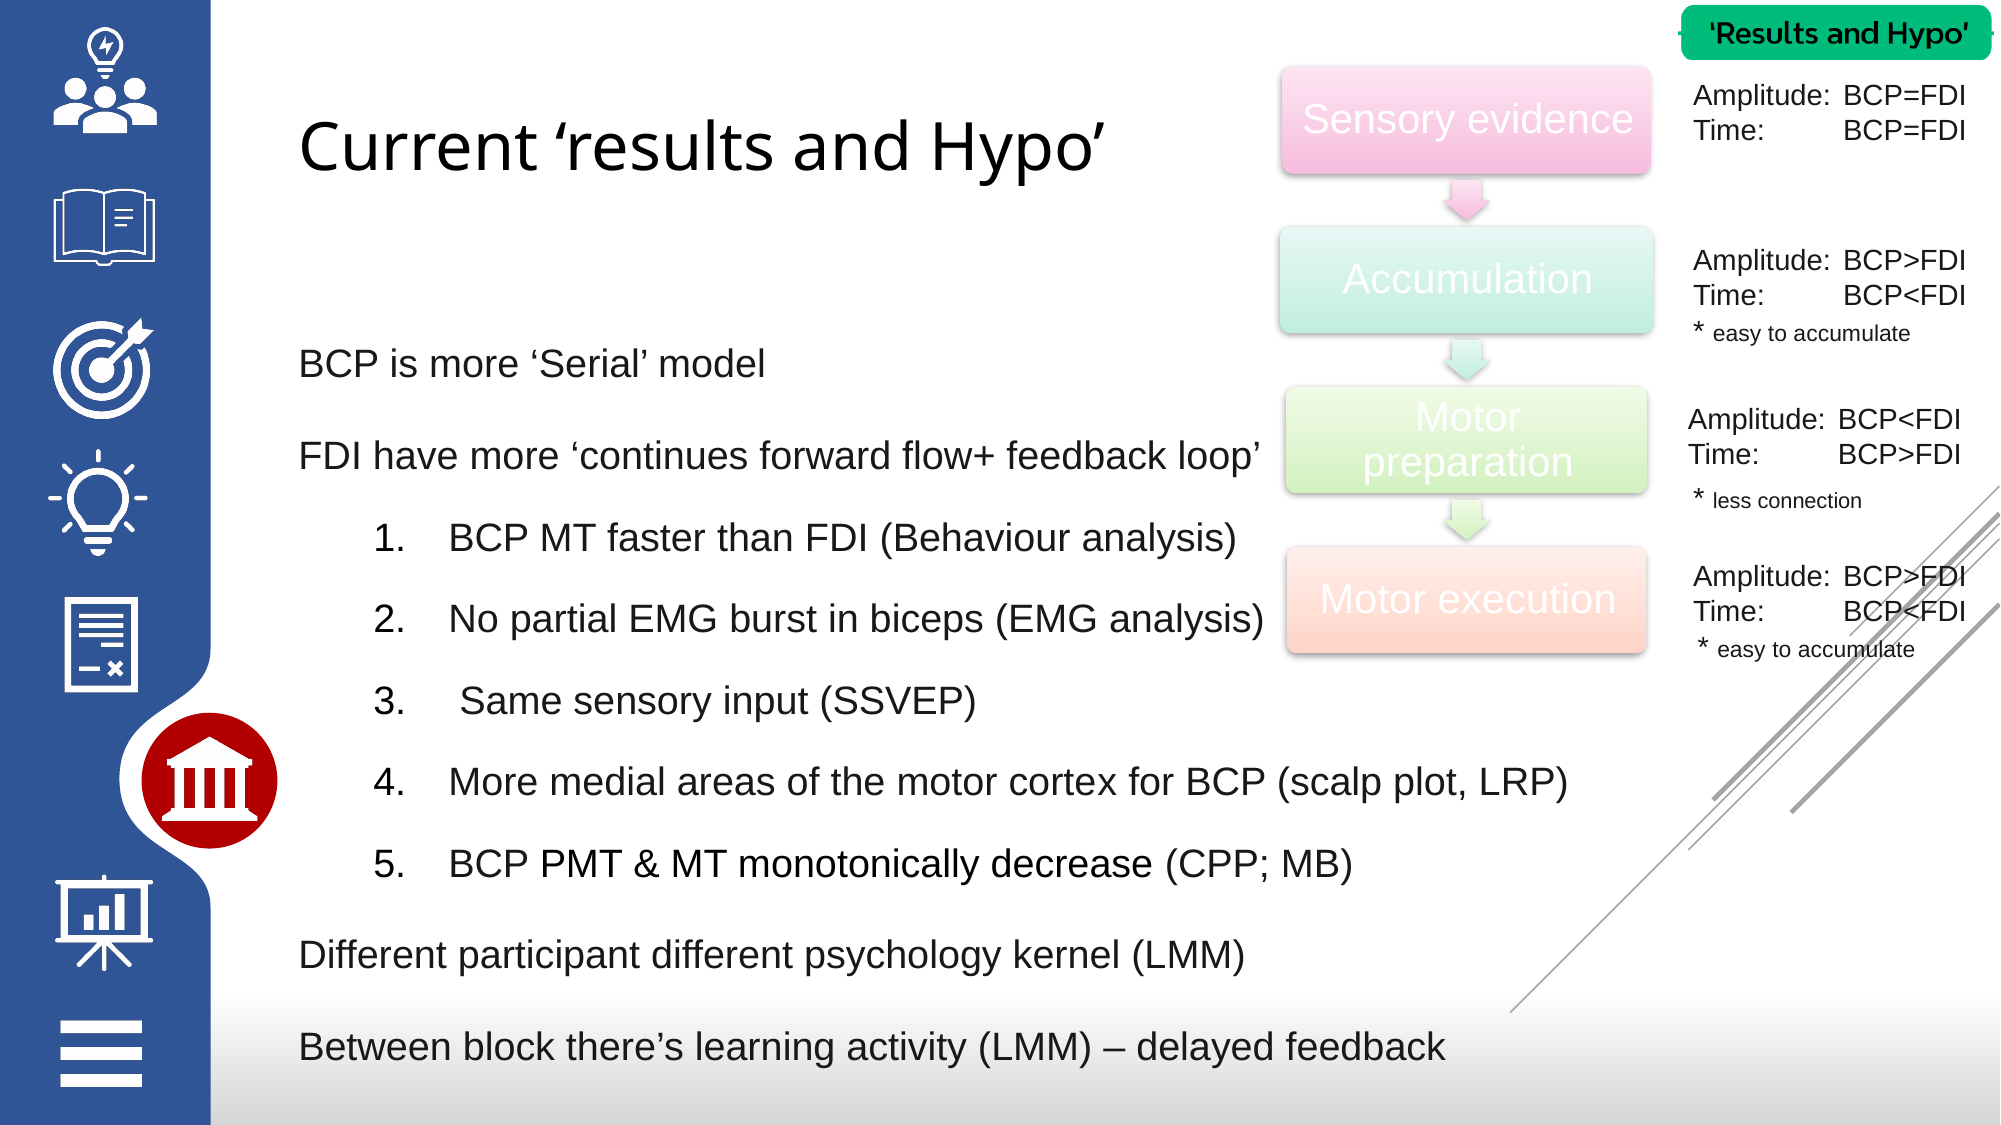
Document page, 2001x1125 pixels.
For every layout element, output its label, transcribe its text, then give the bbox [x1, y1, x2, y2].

text_box Amplitude: BCP>FDI Time: BCP<FDI [1678, 550, 2000, 635]
text_box [0, 0, 211, 1125]
text_box Amplitude: BCP=FDI Time: BCP=FDI [1678, 68, 2000, 154]
text_box Current ‘results and Hypo’ [283, 73, 1274, 223]
picture [149, 722, 270, 835]
picture [36, 12, 173, 149]
text_box * less connection [1678, 472, 1957, 522]
text_box * easy to accumulate [1682, 620, 2000, 671]
text_box BCP is more ‘Serial’ model FDI have more ‘continues forward flow+ feedback loop’ BCP MT faster than FDI (Behaviour analysis) No partial EMG burst in biceps (EMG analysis) Same sensory input (SSVEP) More medial areas of the motor cortex for BCP (scalp plot, LRP) BCP PMT & MT monotonically decrease (CPP; MB) Different participant different psychology kernel (LMM) Between block there’s learning activity (LMM) – delayed feedback [283, 307, 1852, 1112]
picture [47, 1000, 155, 1107]
picture [38, 443, 159, 564]
text_box Amplitude: BCP<FDI Time: BCP>FDI [1673, 393, 2000, 478]
text_box Current ‘results and Hypo’ [1658, 73, 1663, 223]
text_box [274, 759, 278, 802]
text_box * easy to accumulate [1678, 304, 2000, 355]
picture [42, 859, 167, 984]
text_box [182, 843, 237, 849]
text_box Amplitude: BCP>FDI Time: BCP<FDI [1678, 233, 2000, 304]
picture [43, 168, 166, 291]
picture [41, 306, 166, 430]
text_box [1279, 66, 1654, 655]
picture [1678, 2, 1994, 60]
text_box [178, 712, 240, 720]
picture [44, 587, 158, 702]
